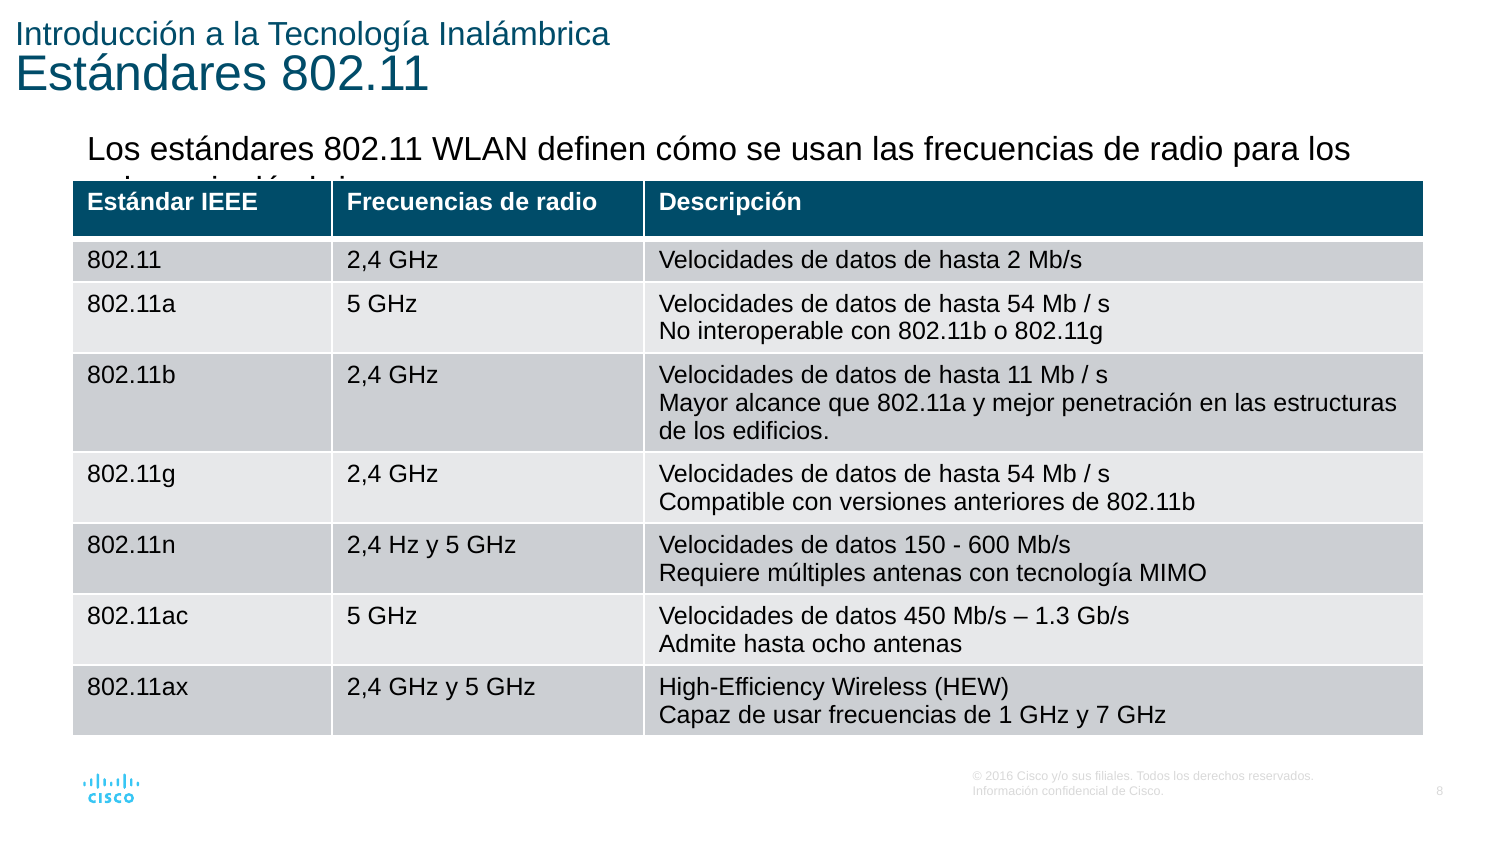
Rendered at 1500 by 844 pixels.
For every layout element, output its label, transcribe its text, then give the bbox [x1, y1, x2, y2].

table_cell 802.11ac [73, 595, 331, 664]
table_cell 802.11a [73, 283, 331, 352]
table_cell 2,4 GHz y 5 GHz [333, 666, 643, 735]
list Los estándares 802.11 WLAN definen cómo se usan las frecuencias de radio para los enlaces inalámbricos. [72, 120, 1371, 167]
table_cell 2,4 GHz [333, 242, 643, 281]
table_cell 802.11b [73, 354, 331, 451]
table_cell Velocidades de datos de hasta 2 Mb/s [645, 242, 1423, 281]
table_cell Velocidades de datos de hasta 54 Mb / s Compatible con versiones anteriores de 802.11b [645, 453, 1423, 522]
table_header Estándar IEEE [73, 181, 331, 236]
table_cell Velocidades de datos 150 - 600 Mb/s Requiere múltiples antenas con tecnología MIMO [645, 524, 1423, 593]
table_cell 5 GHz [333, 595, 643, 664]
table_cell Velocidades de datos de hasta 11 Mb / s Mayor alcance que 802.11a y mejor penetración en las estructuras de los edificios. [645, 354, 1423, 451]
title Introducción a la Tecnología Inalámbrica Estándares 802.11 [0, 0, 1369, 121]
table_cell 2,4 GHz [333, 354, 643, 451]
table_cell 5 GHz [333, 283, 643, 352]
table_cell 2,4 Hz y 5 GHz [333, 524, 643, 593]
table_cell High-Efficiency Wireless (HEW) Capaz de usar frecuencias de 1 GHz y 7 GHz [645, 666, 1423, 735]
table_cell 802.11g [73, 453, 331, 522]
table_cell Velocidades de datos de hasta 54 Mb / s No interoperable con 802.11b o 802.11g [645, 283, 1423, 352]
table_header Frecuencias de radio [333, 181, 643, 236]
table_header Descripción [645, 181, 1423, 236]
table_cell Velocidades de datos 450 Mb/s – 1.3 Gb/s Admite hasta ocho antenas [645, 595, 1423, 664]
table_cell 802.11ax [73, 666, 331, 735]
table_cell 2,4 GHz [333, 453, 643, 522]
table_cell 802.11 [73, 242, 331, 281]
table_cell 802.11n [73, 524, 331, 593]
